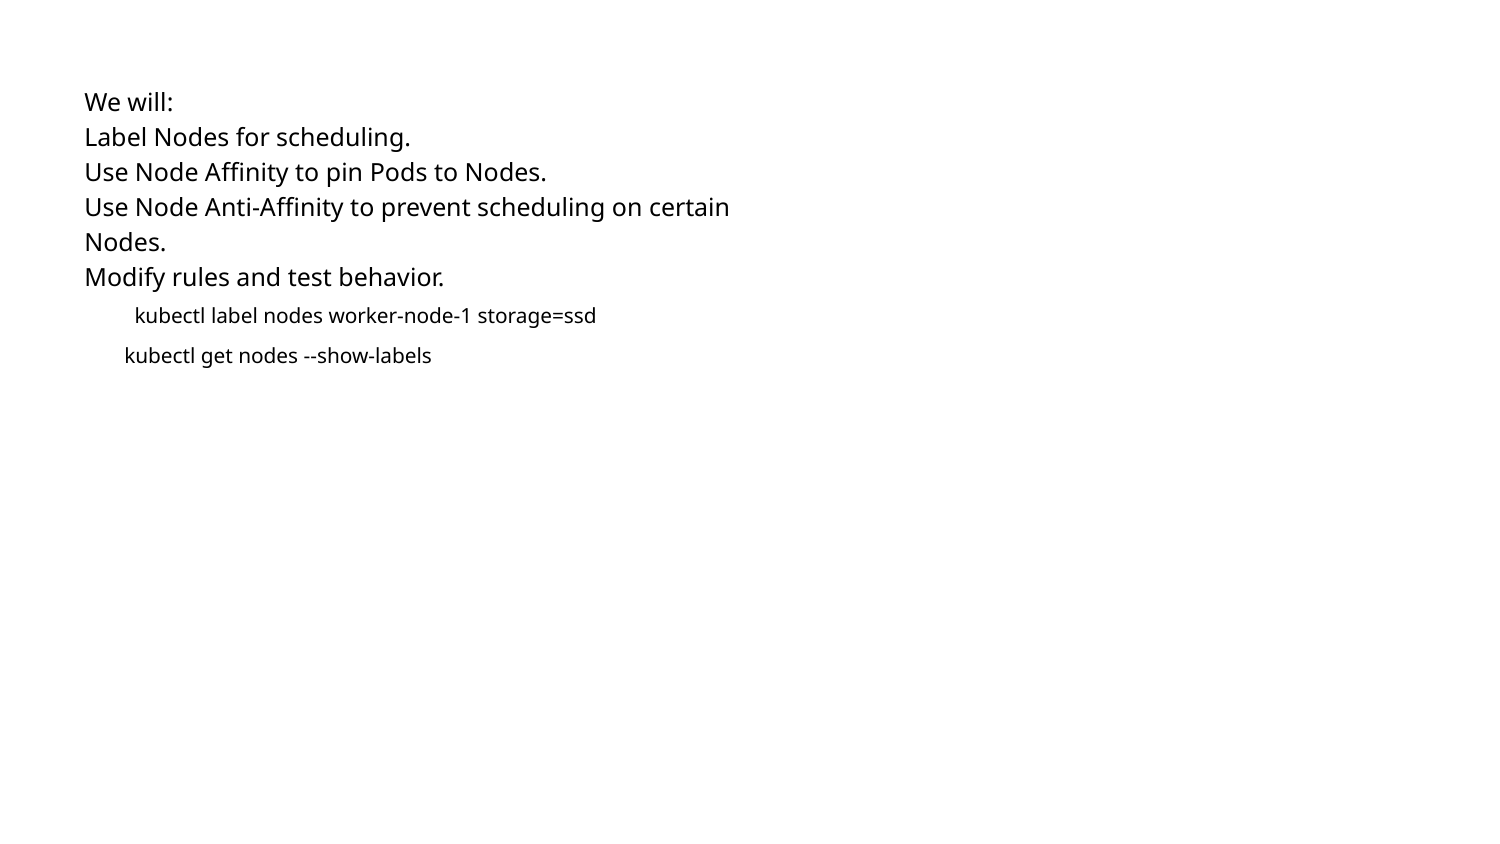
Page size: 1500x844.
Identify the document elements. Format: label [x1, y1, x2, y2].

text_box [84, 81, 813, 292]
text_box [84, 342, 472, 368]
text_box [84, 302, 647, 328]
